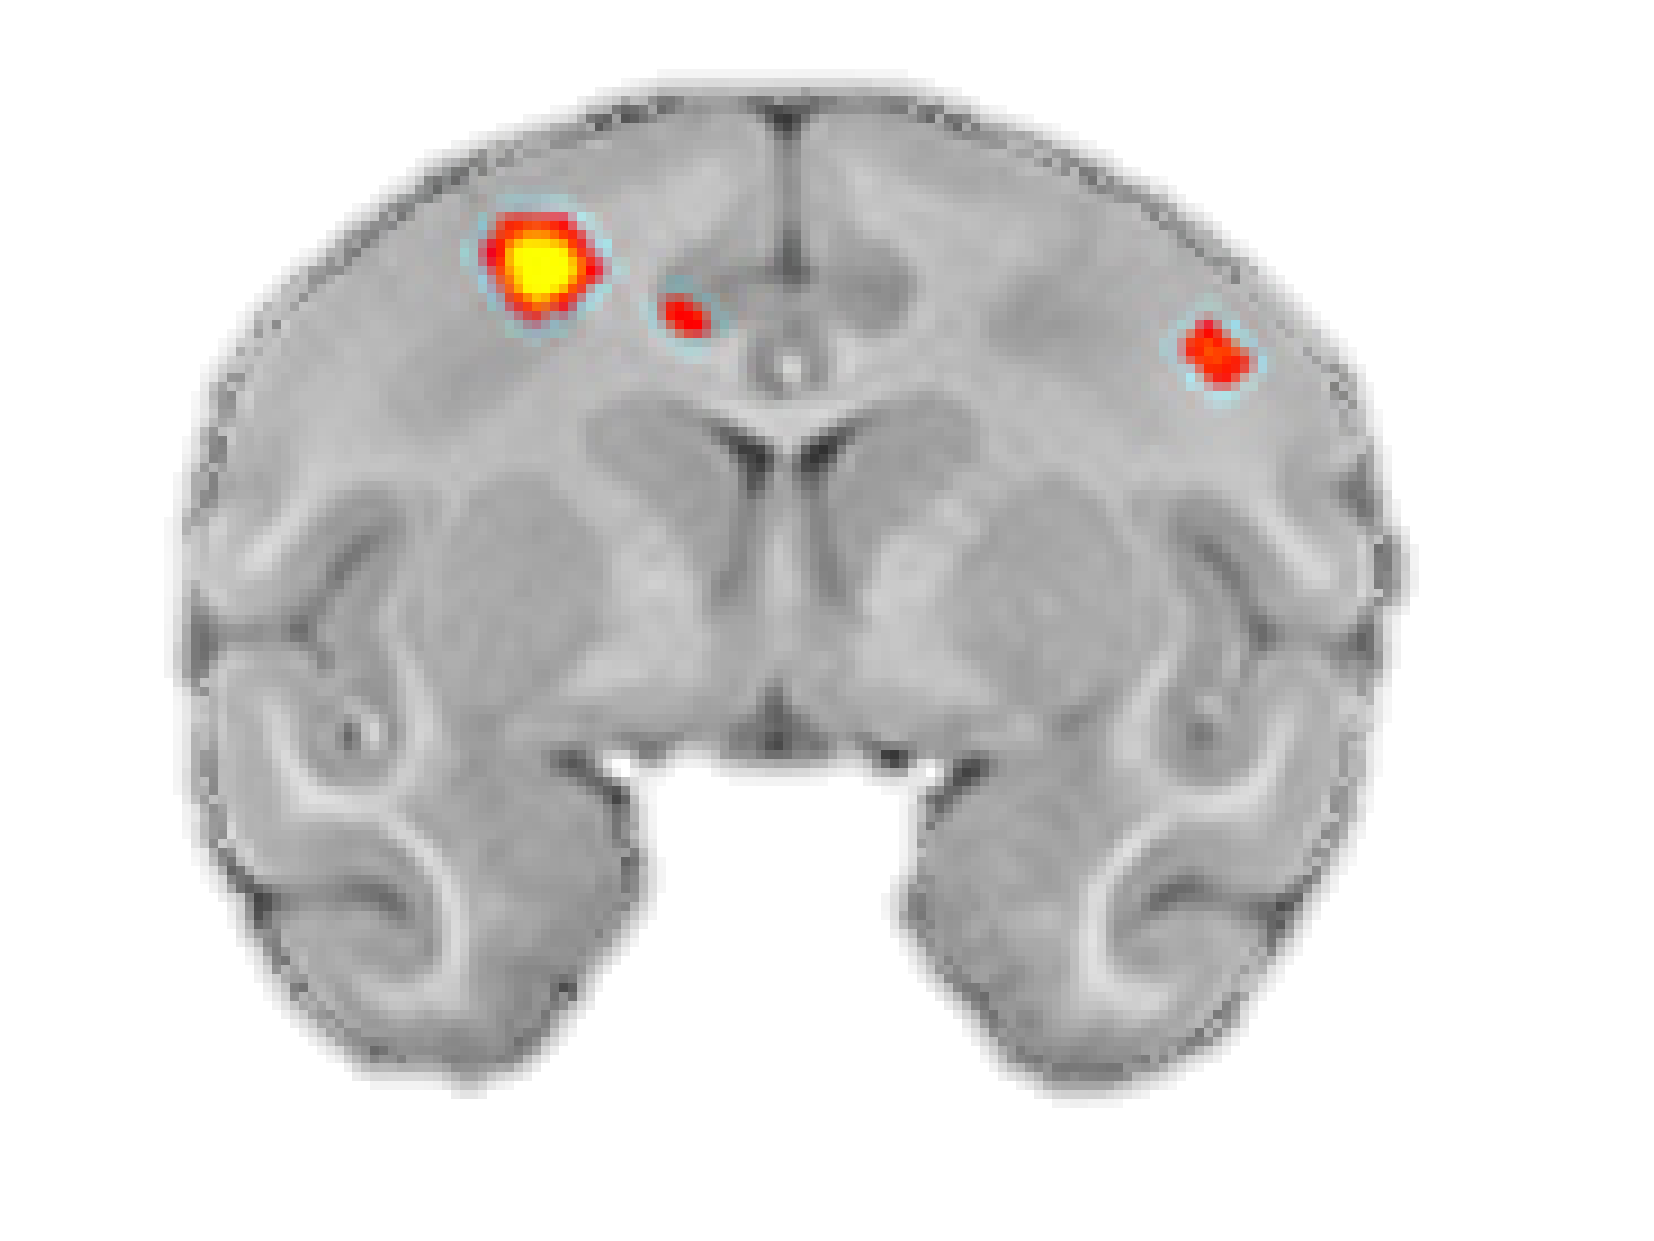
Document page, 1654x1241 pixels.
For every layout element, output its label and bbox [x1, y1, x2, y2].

picture [89, 0, 1515, 1241]
